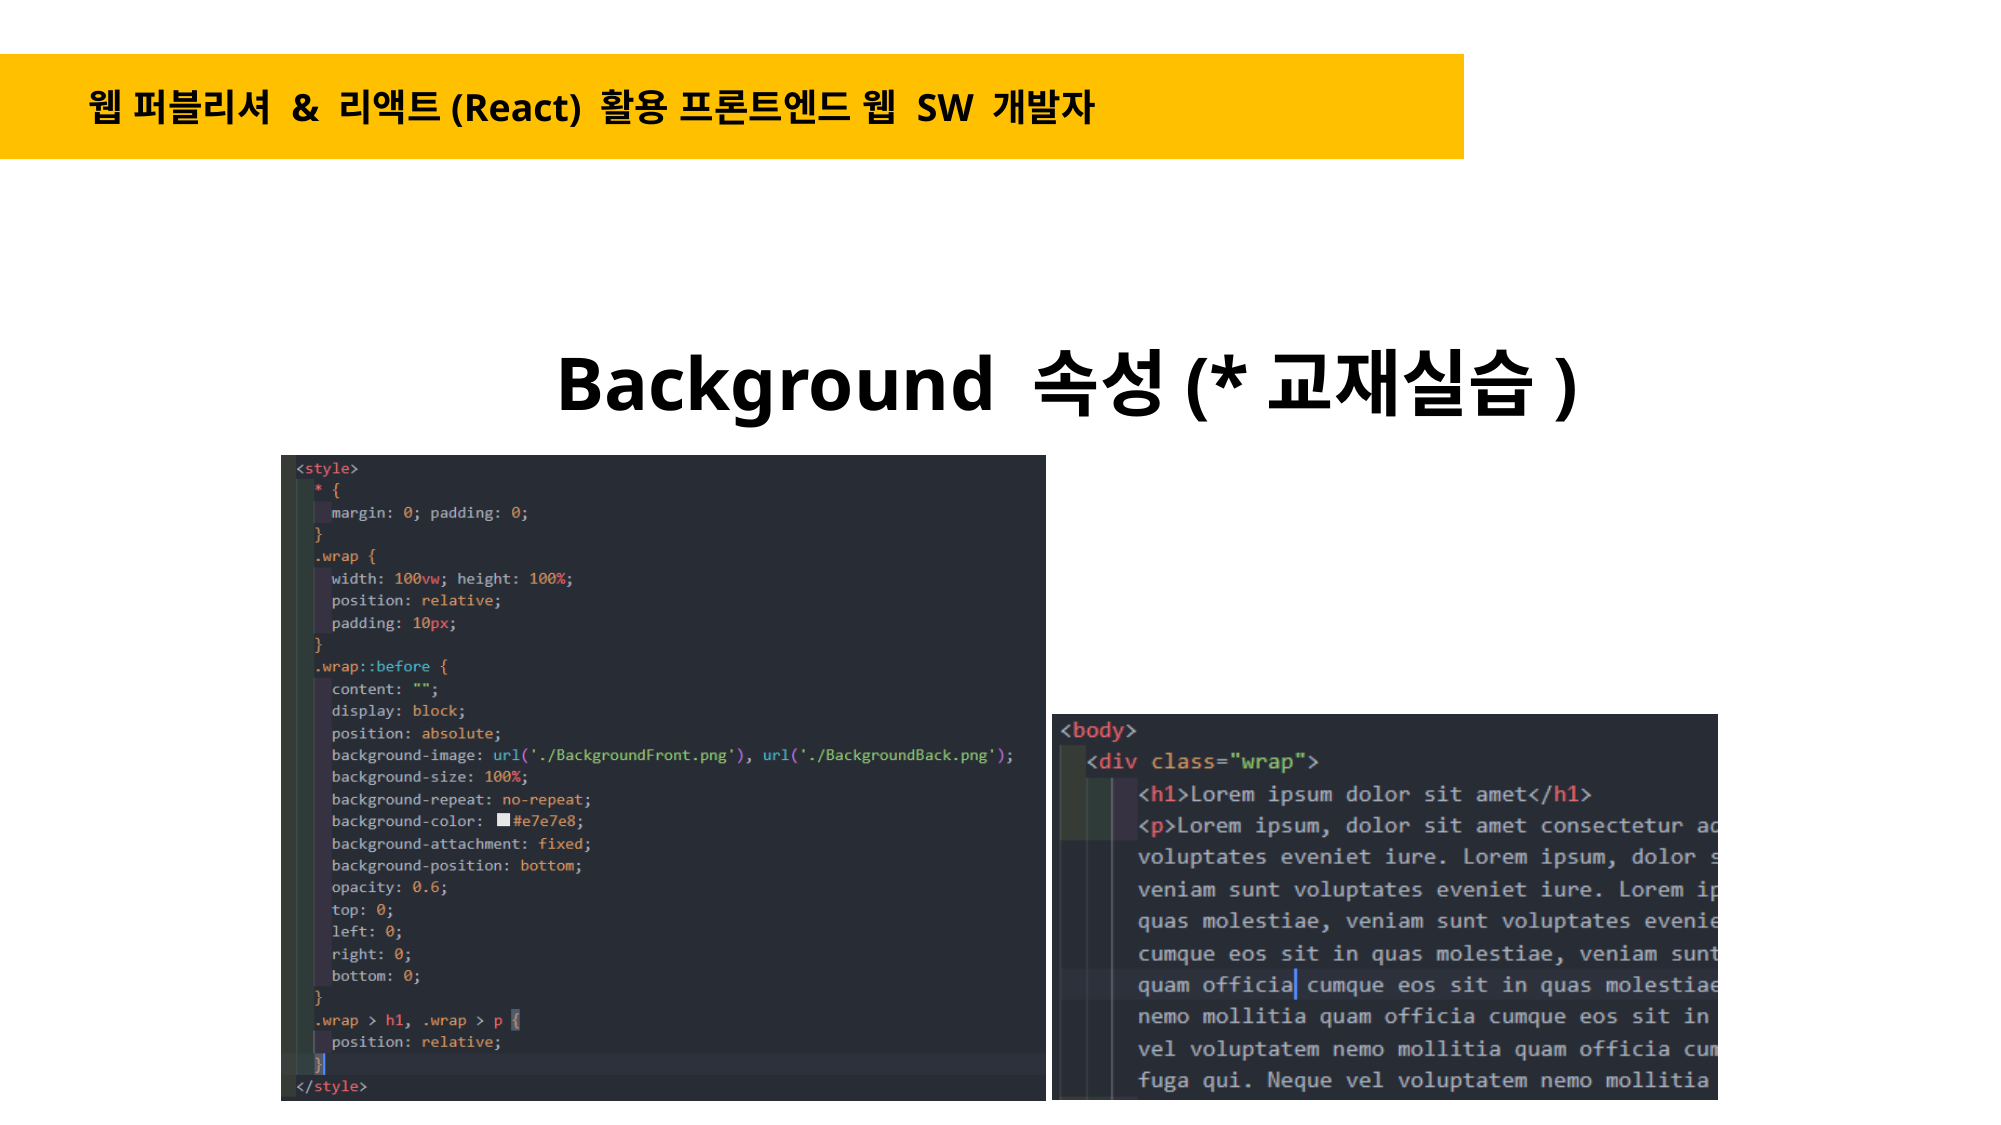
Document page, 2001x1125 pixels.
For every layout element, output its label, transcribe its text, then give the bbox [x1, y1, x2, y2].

text_box Background 속성(*교재실습) [428, 330, 1724, 433]
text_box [281, 455, 1719, 1101]
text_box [0, 53, 1464, 160]
